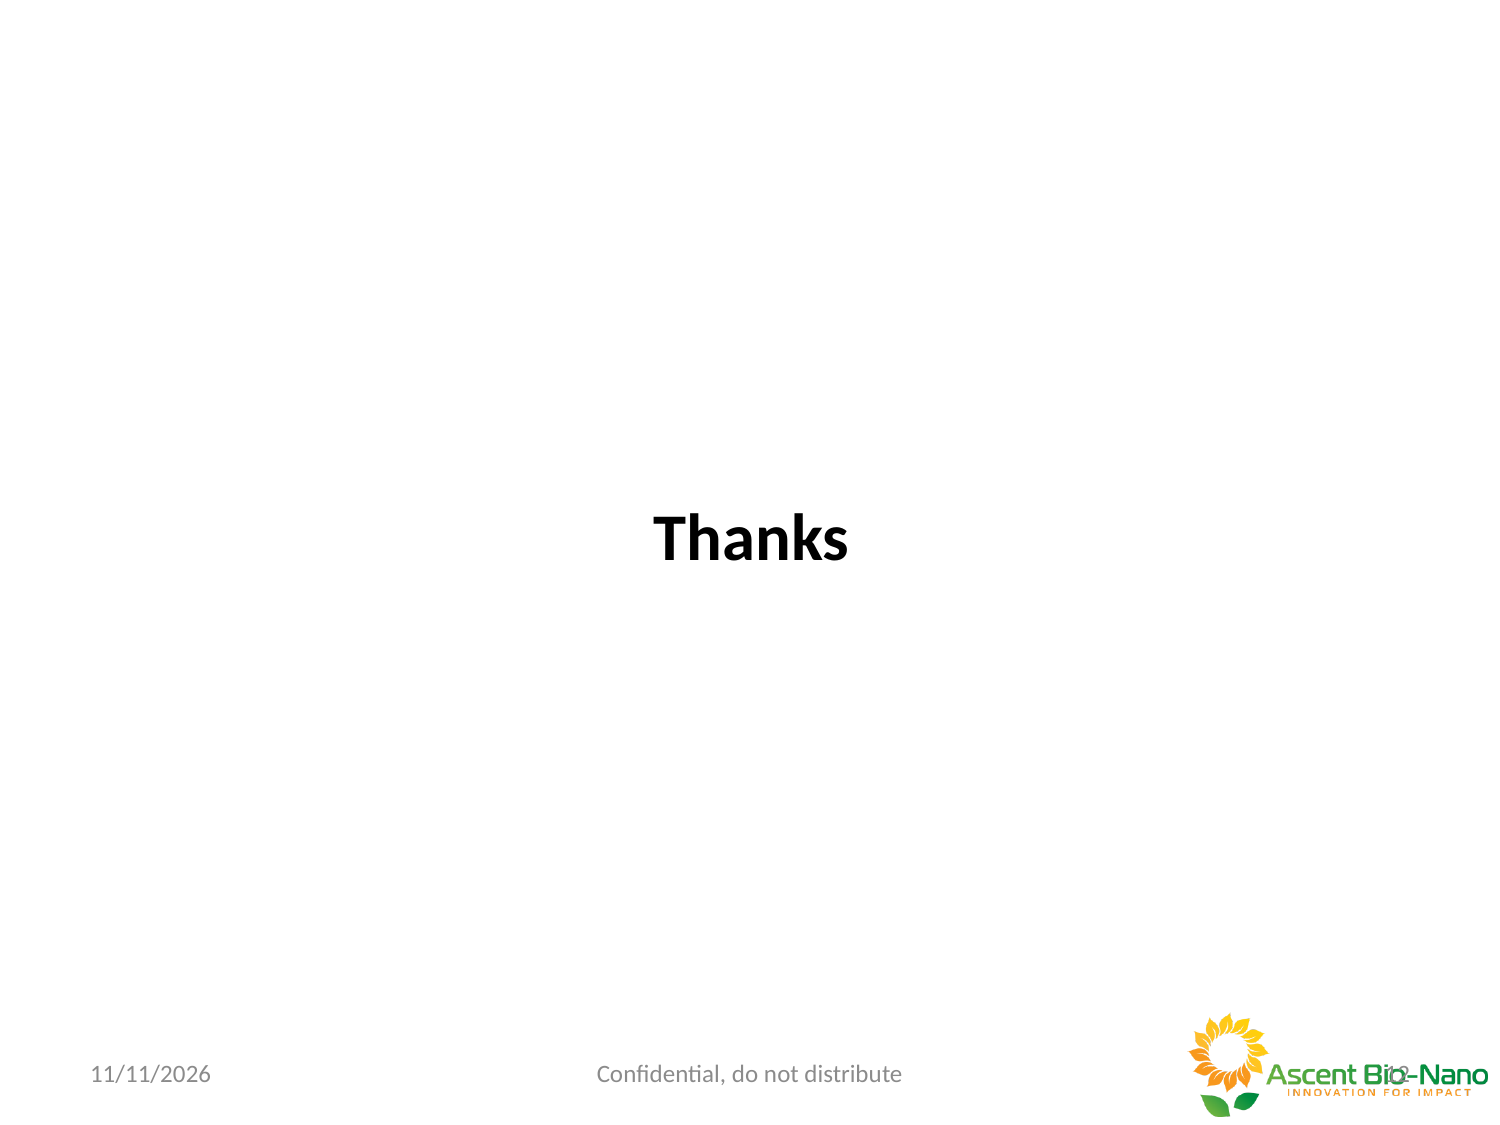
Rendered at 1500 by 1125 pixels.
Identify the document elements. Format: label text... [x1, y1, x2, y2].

footer Confidential, do not distribute [512, 1042, 988, 1103]
title Thanks [76, 462, 1427, 605]
slide_number 11 [1074, 1042, 1425, 1103]
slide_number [75, 1042, 425, 1103]
picture [1187, 1012, 1488, 1117]
